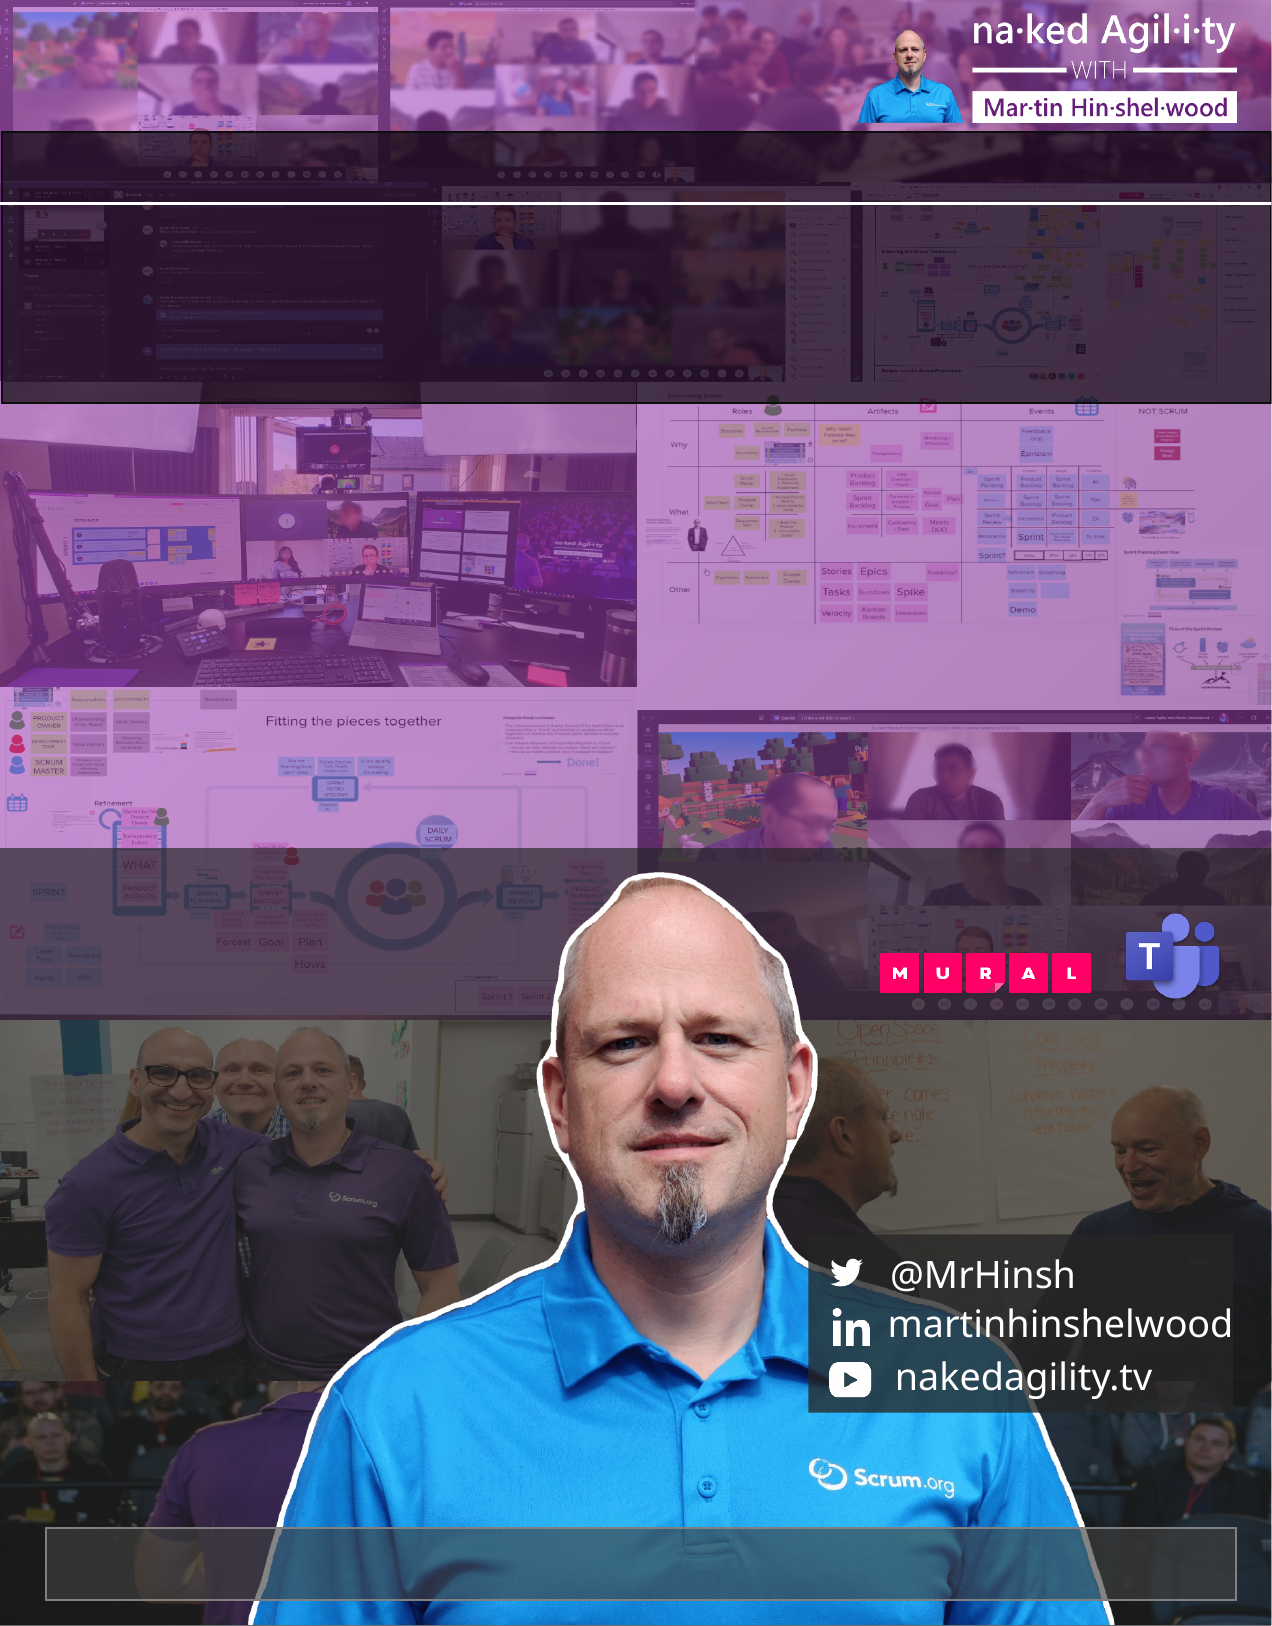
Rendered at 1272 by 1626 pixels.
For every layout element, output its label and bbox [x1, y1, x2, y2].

picture [236, 734, 1223, 1527]
picture [851, 13, 1237, 123]
picture [820, 1245, 873, 1300]
picture [236, 1601, 1127, 1625]
picture [826, 1301, 876, 1408]
